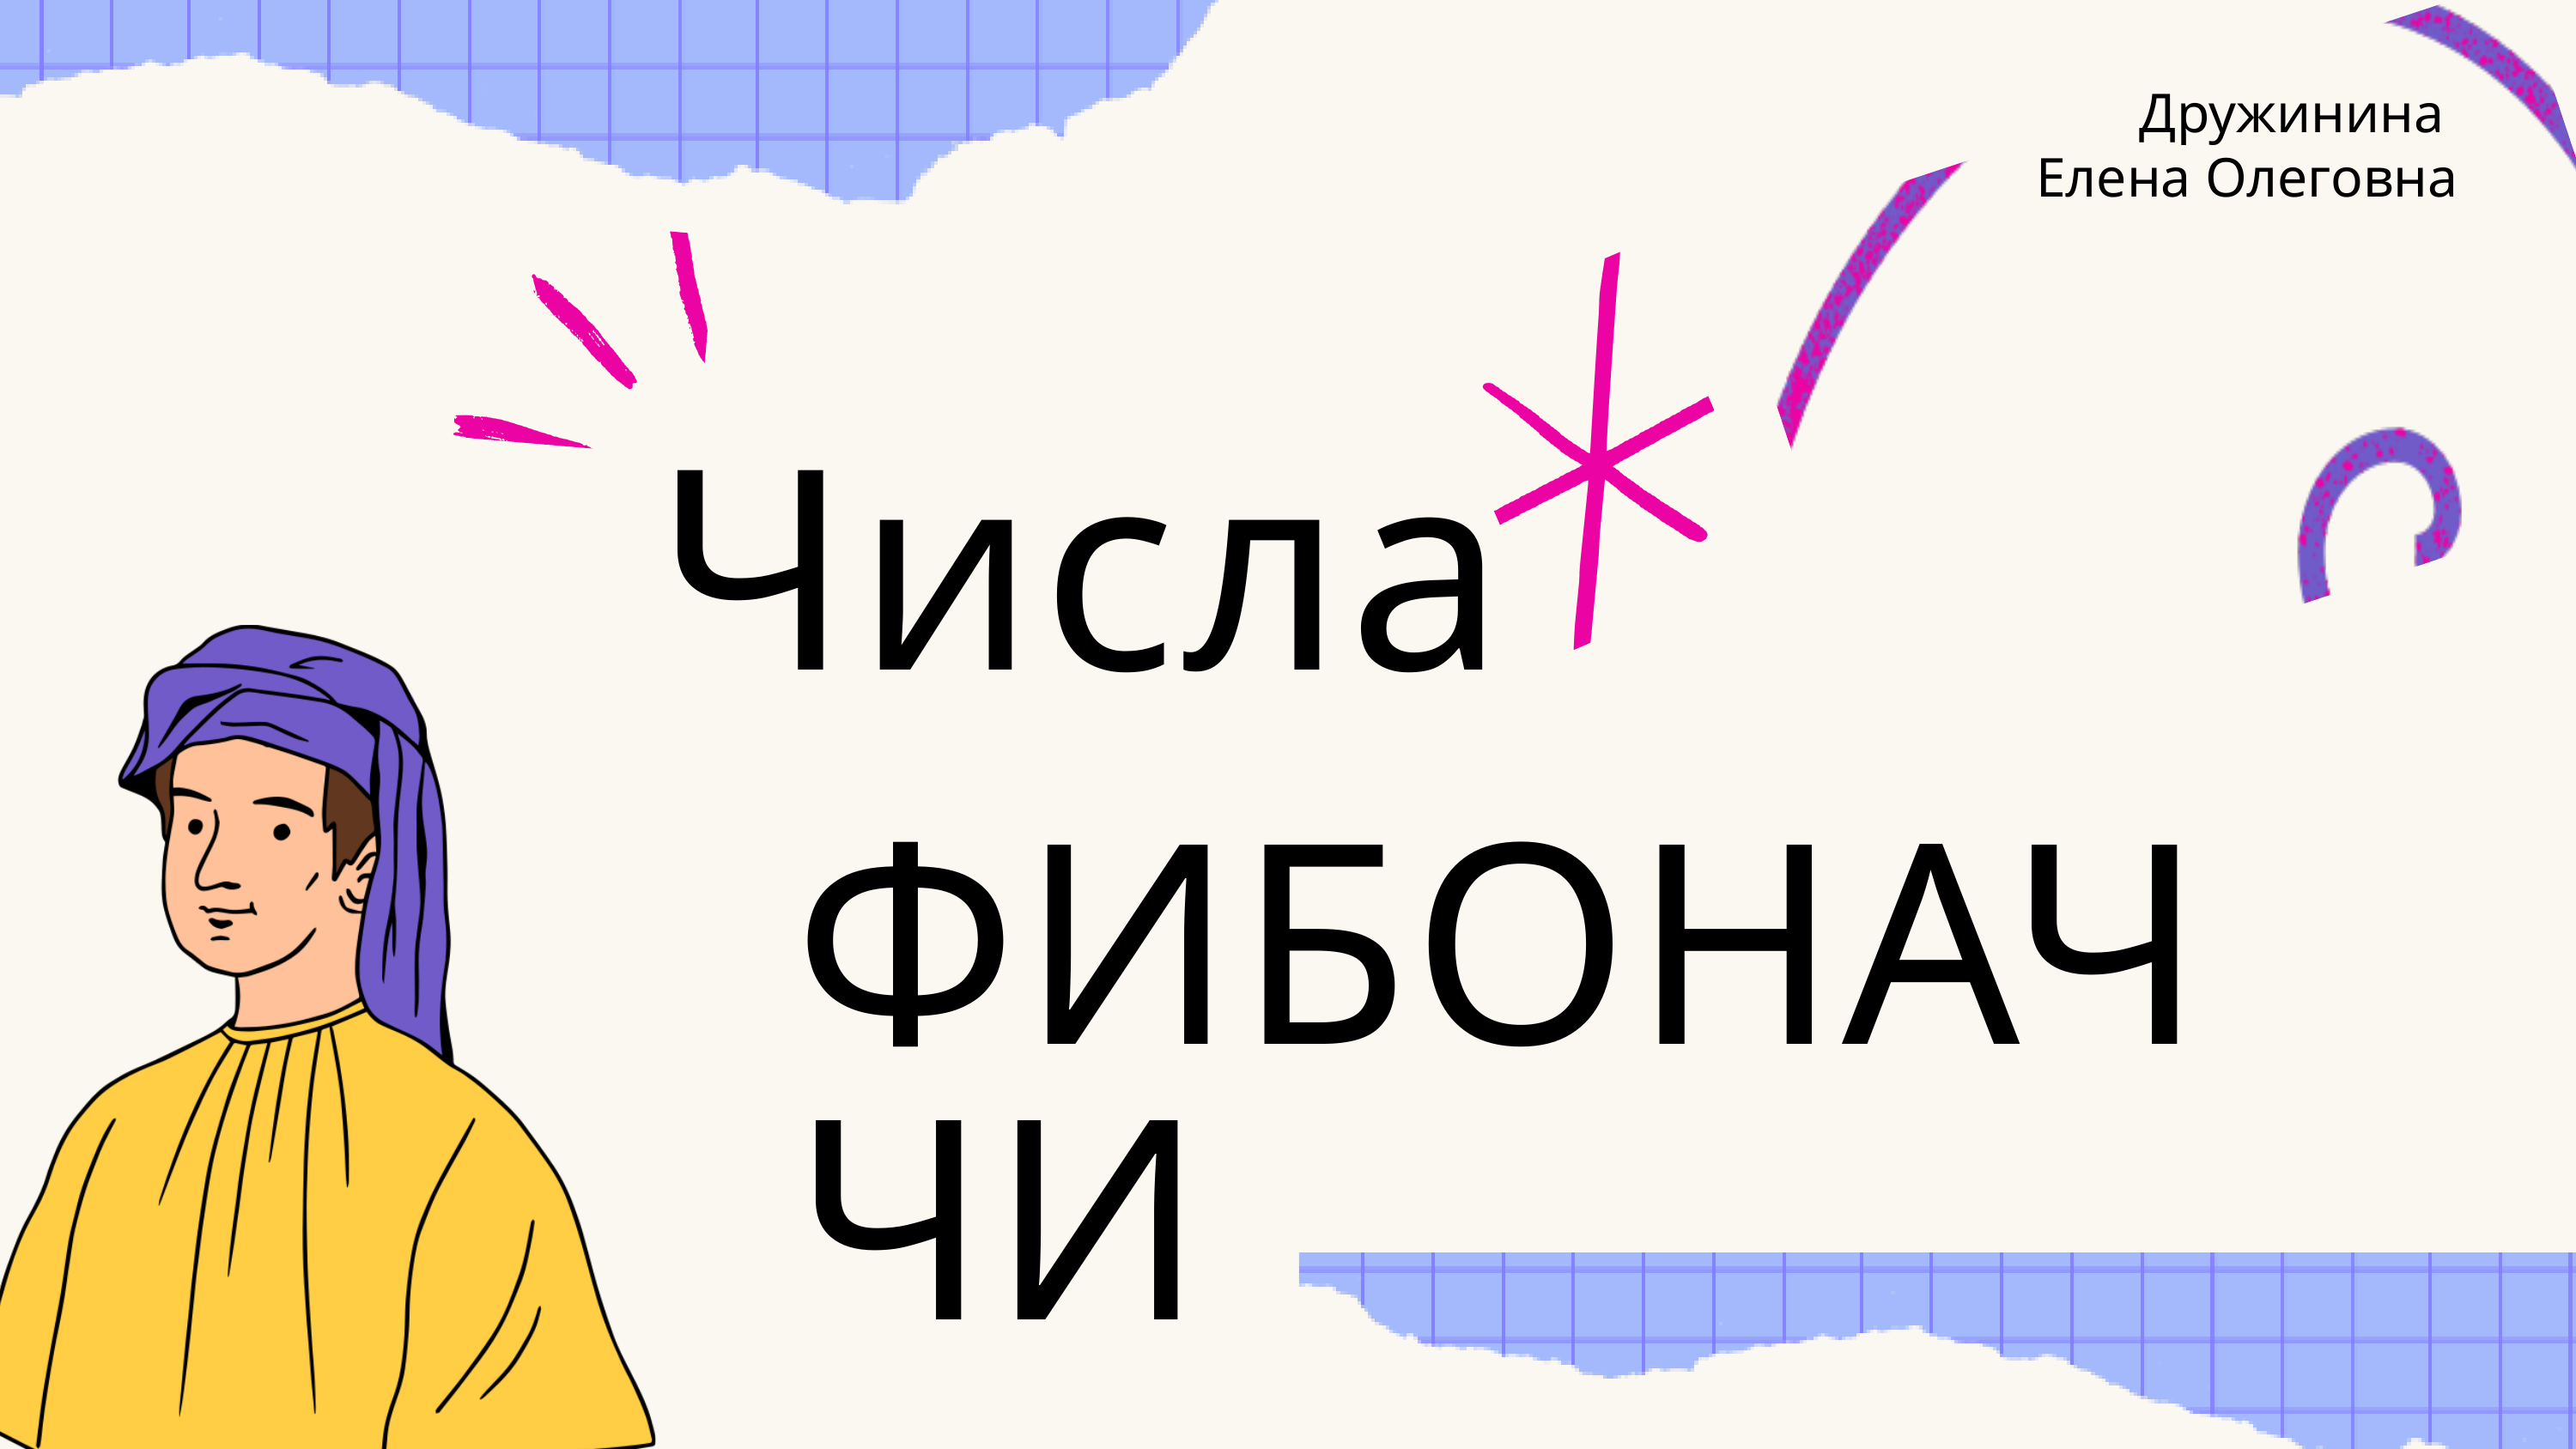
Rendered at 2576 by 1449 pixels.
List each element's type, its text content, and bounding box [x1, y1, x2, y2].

text_box [1298, 1252, 2576, 1449]
text_box ФИБОНАЧЧИ [793, 823, 2348, 1376]
text_box [1722, 0, 2576, 742]
text_box [1419, 242, 1780, 658]
text_box [0, 625, 656, 1449]
text_box Дружинина Елена Олеговна [1722, 79, 2458, 209]
text_box Числа [655, 449, 1651, 726]
text_box [453, 214, 716, 454]
text_box [0, 0, 1254, 204]
